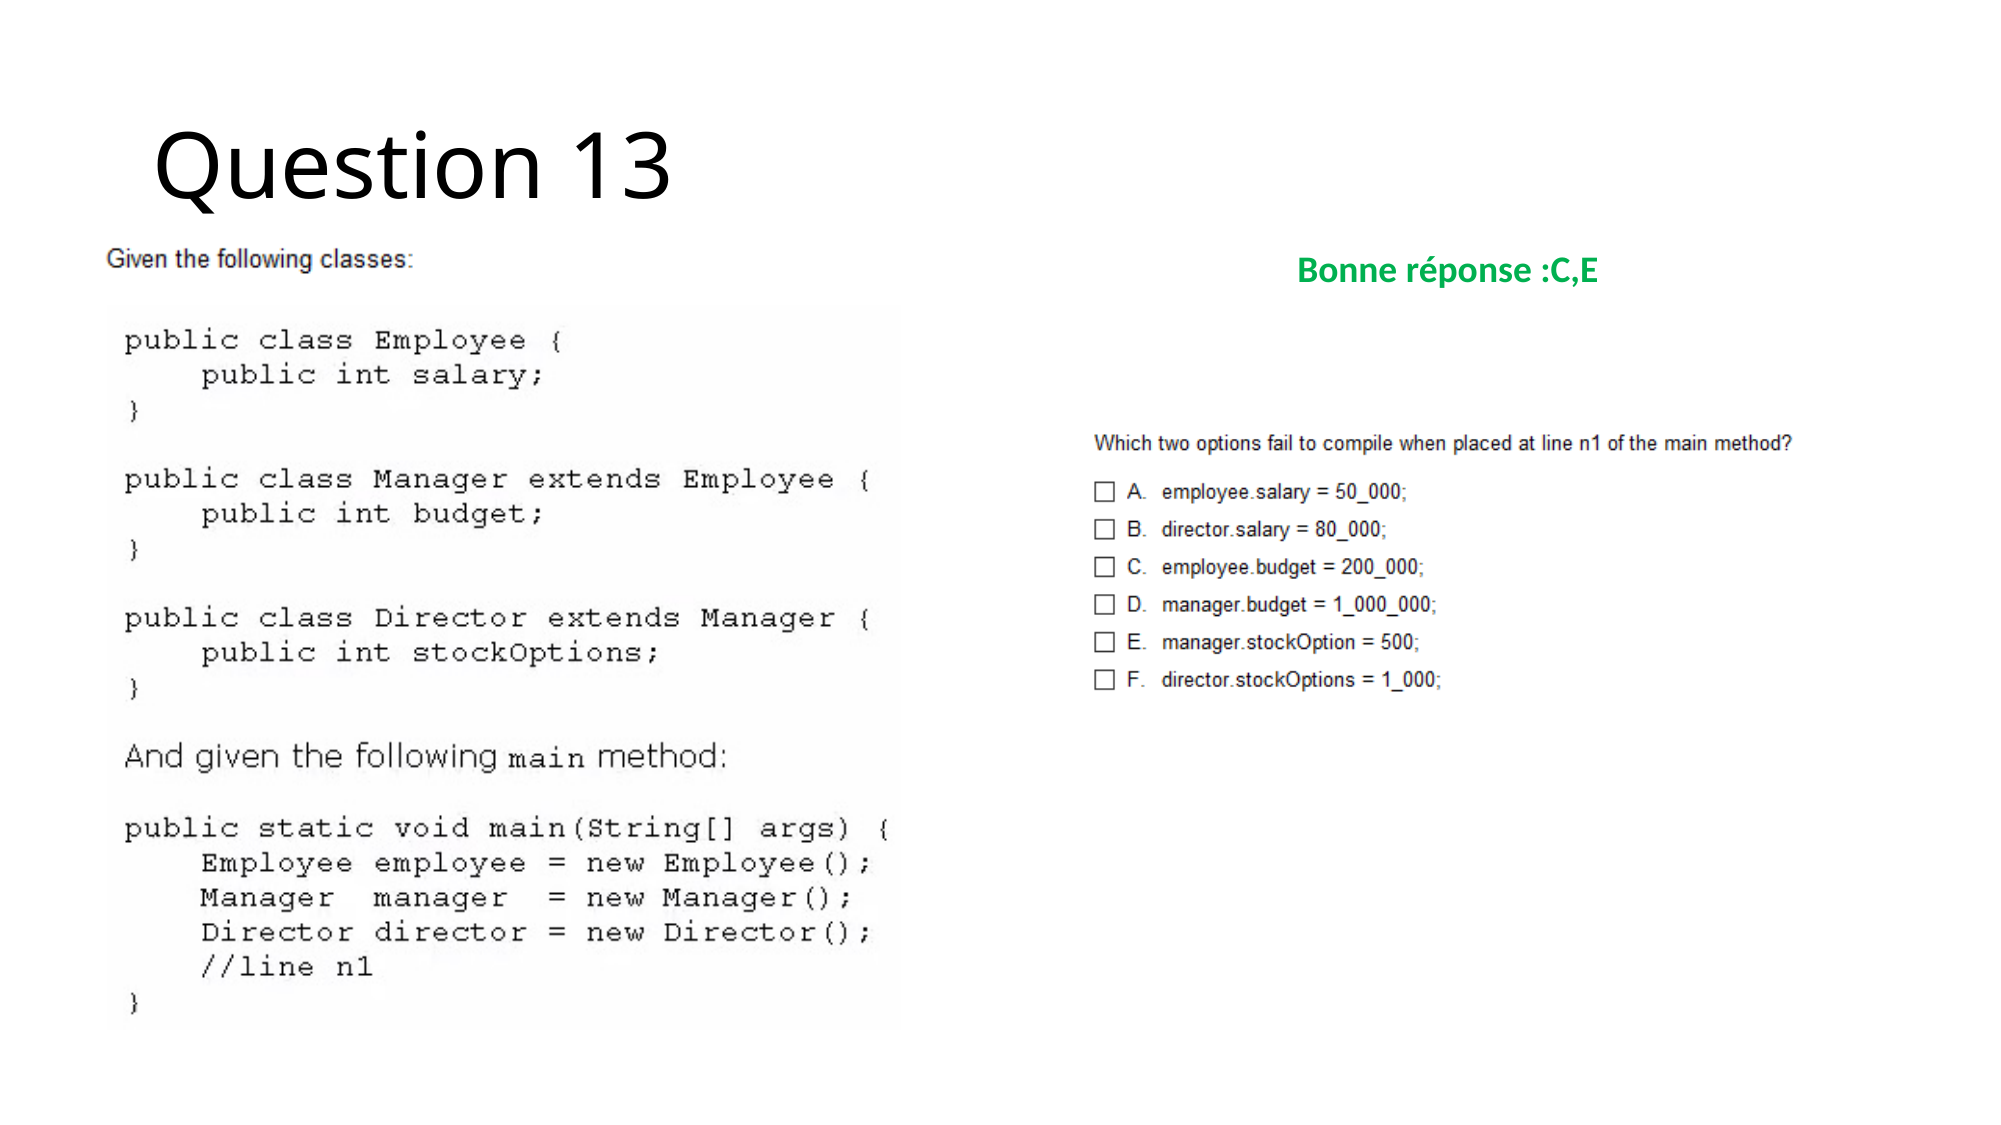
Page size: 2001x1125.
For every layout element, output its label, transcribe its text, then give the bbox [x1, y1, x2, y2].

picture [1090, 427, 1797, 698]
text_box Bonne réponse :C,E [1282, 238, 1707, 298]
picture [99, 243, 910, 1030]
title Question 13 [137, 59, 1863, 278]
